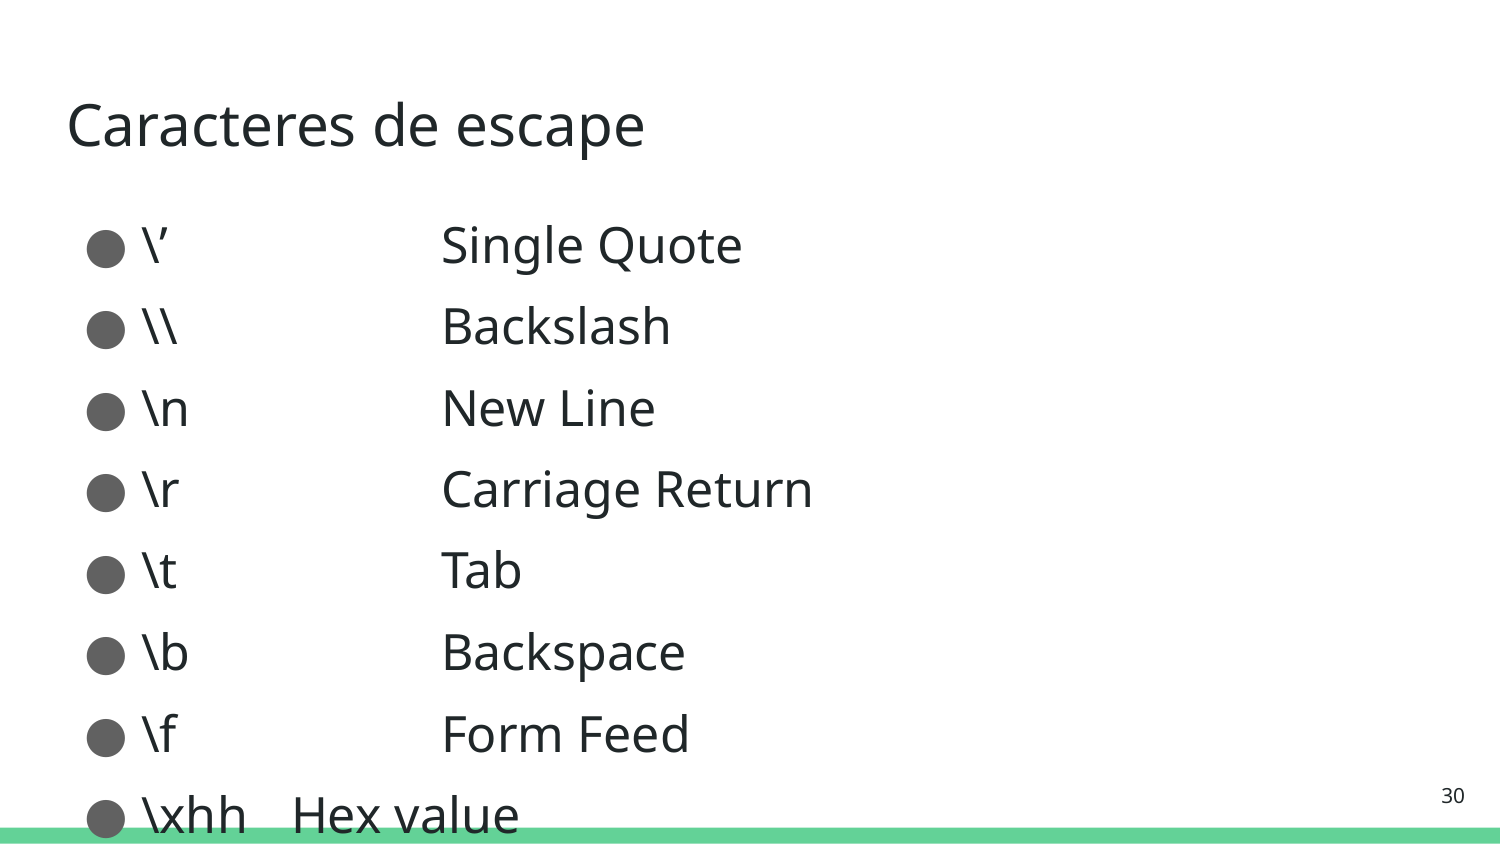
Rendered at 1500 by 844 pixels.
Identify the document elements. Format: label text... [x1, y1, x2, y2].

title Caracteres de escape [51, 72, 1449, 167]
slide_number 30 [1389, 764, 1480, 830]
list \’ Single Quote \\ Backslash \n New Line \r Carriage Return \t Tab \b Backspace \f Form Feed \xhh Hex value [51, 189, 1449, 750]
